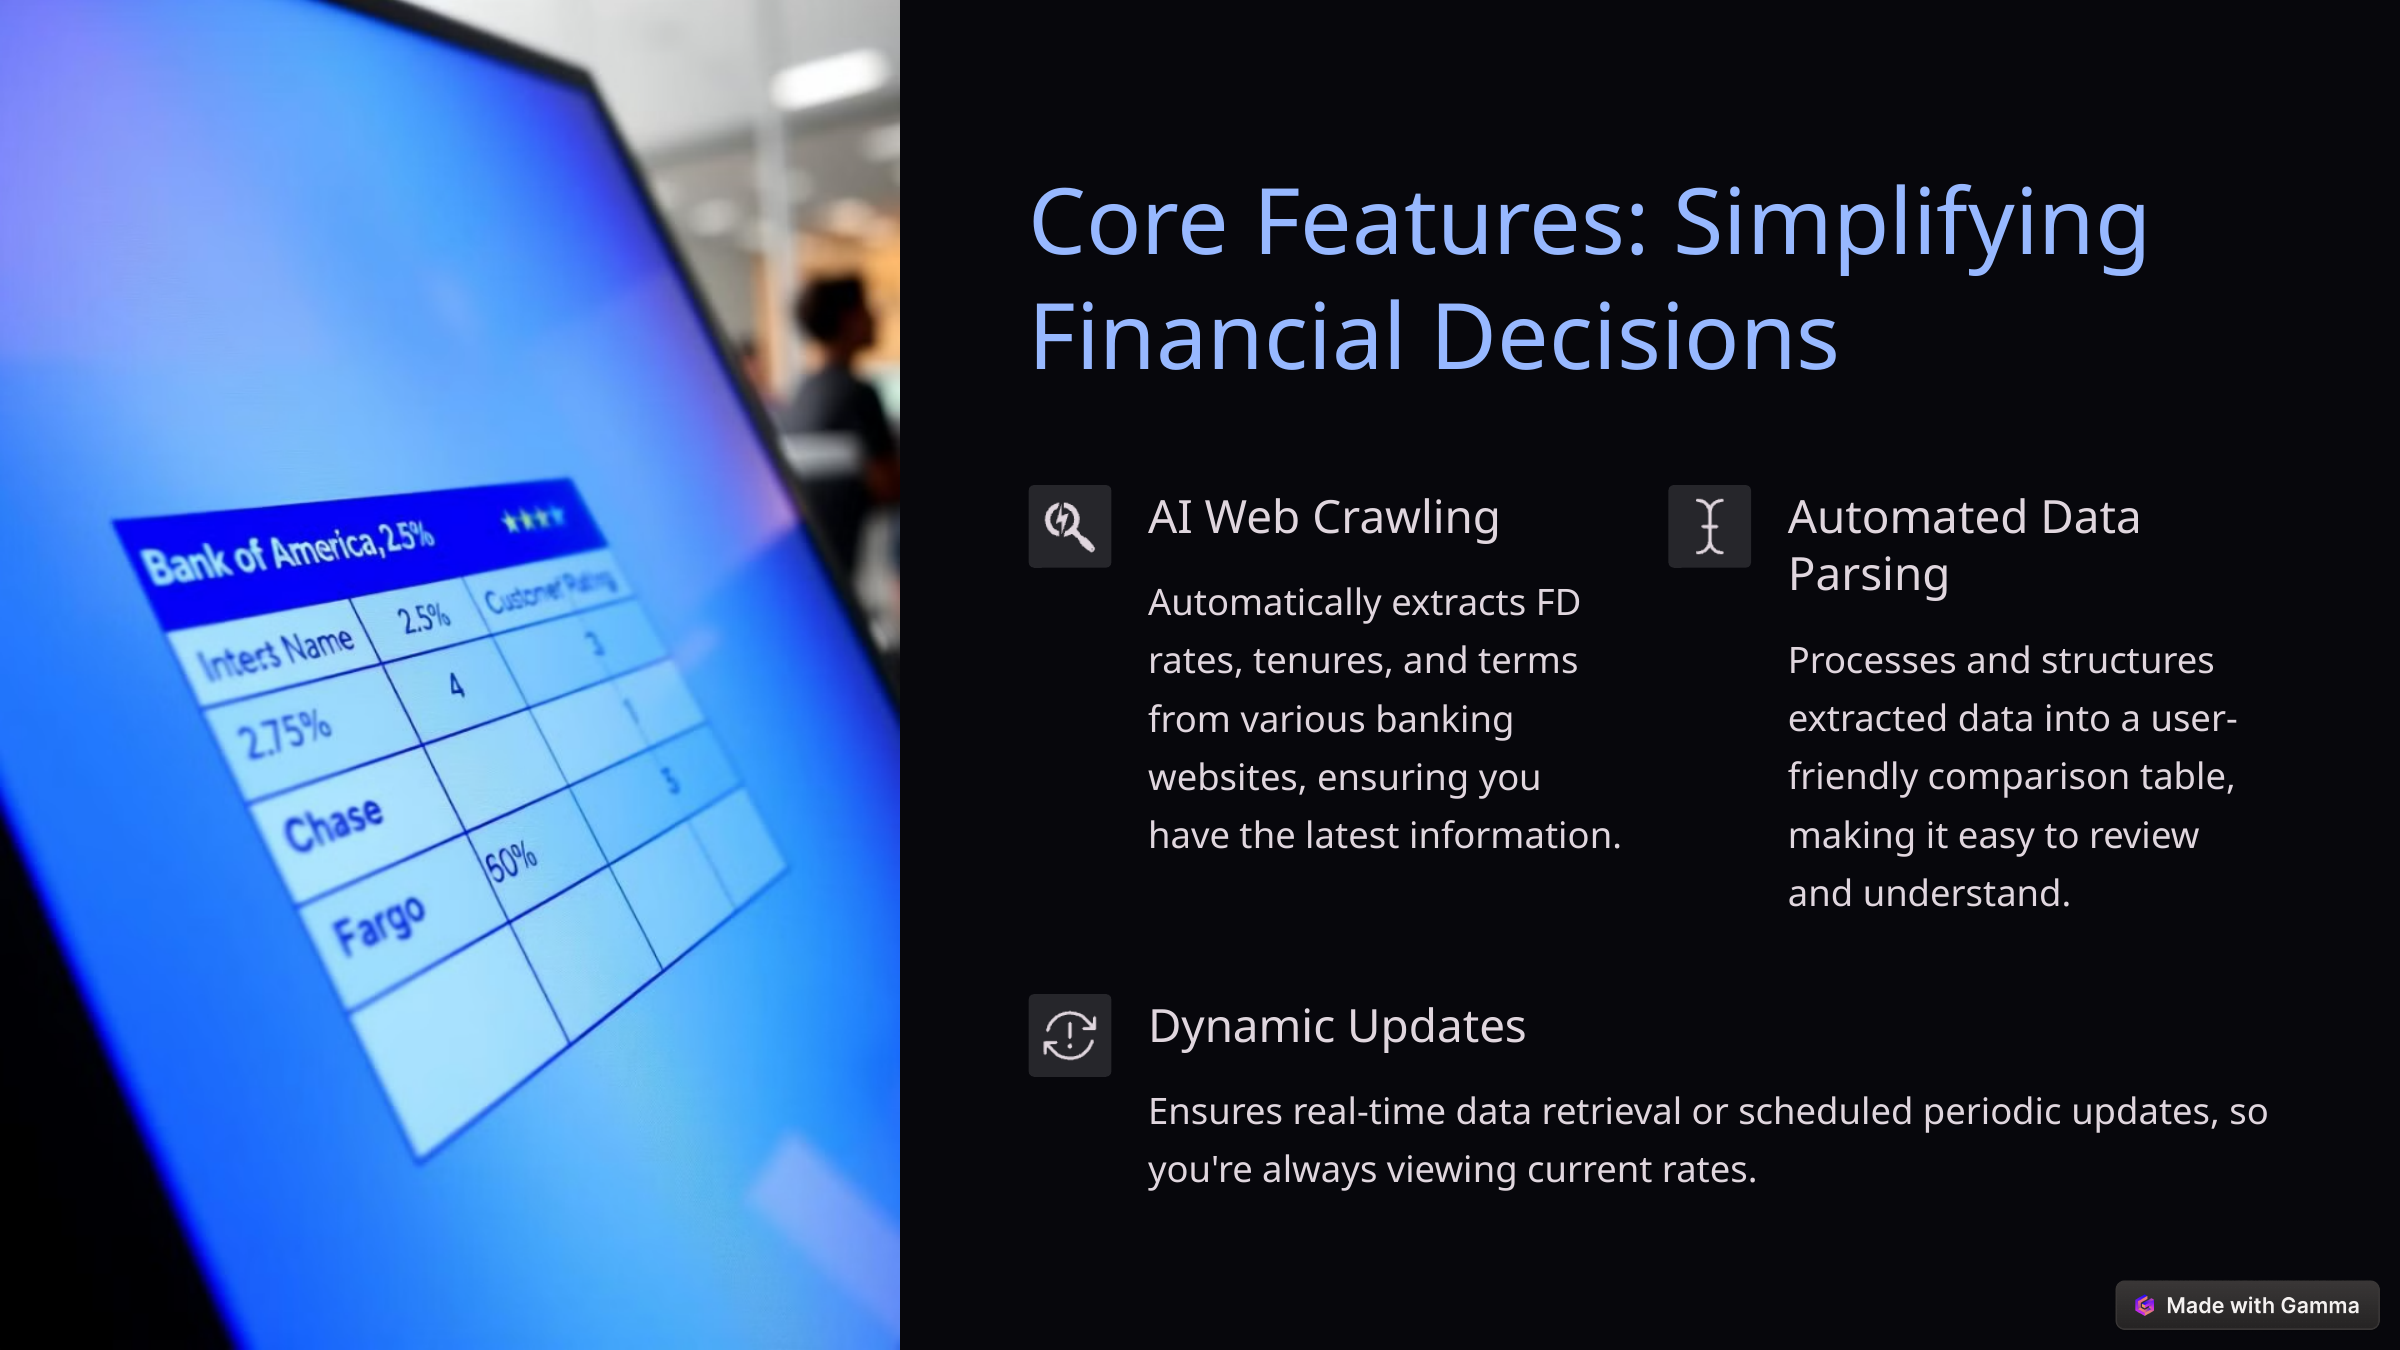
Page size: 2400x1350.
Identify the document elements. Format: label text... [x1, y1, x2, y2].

text_box Automatically extracts FD rates, tenures, and terms from various banking websites, ensuring you have the latest information. [1148, 564, 1632, 859]
picture [2106, 1271, 2389, 1339]
text_box Dynamic Updates [1148, 994, 1608, 1052]
text_box AI Web Crawling [1148, 485, 1608, 543]
picture [0, 0, 900, 1350]
text_box Processes and structures extracted data into a user-friendly comparison table, making it easy to review and understand. [1787, 621, 2272, 916]
picture [1042, 491, 1098, 561]
text_box [1028, 485, 1112, 568]
text_box Core Features: Simplifying Financial Decisions [1028, 158, 2272, 389]
picture [1682, 491, 1738, 561]
text_box [1028, 994, 1112, 1077]
text_box Automated Data Parsing [1787, 485, 2272, 600]
picture [1042, 1000, 1098, 1070]
text_box Ensures real-time data retrieval or scheduled periodic updates, so you're always viewing current rates. [1148, 1073, 2272, 1192]
text_box [1668, 485, 1752, 568]
